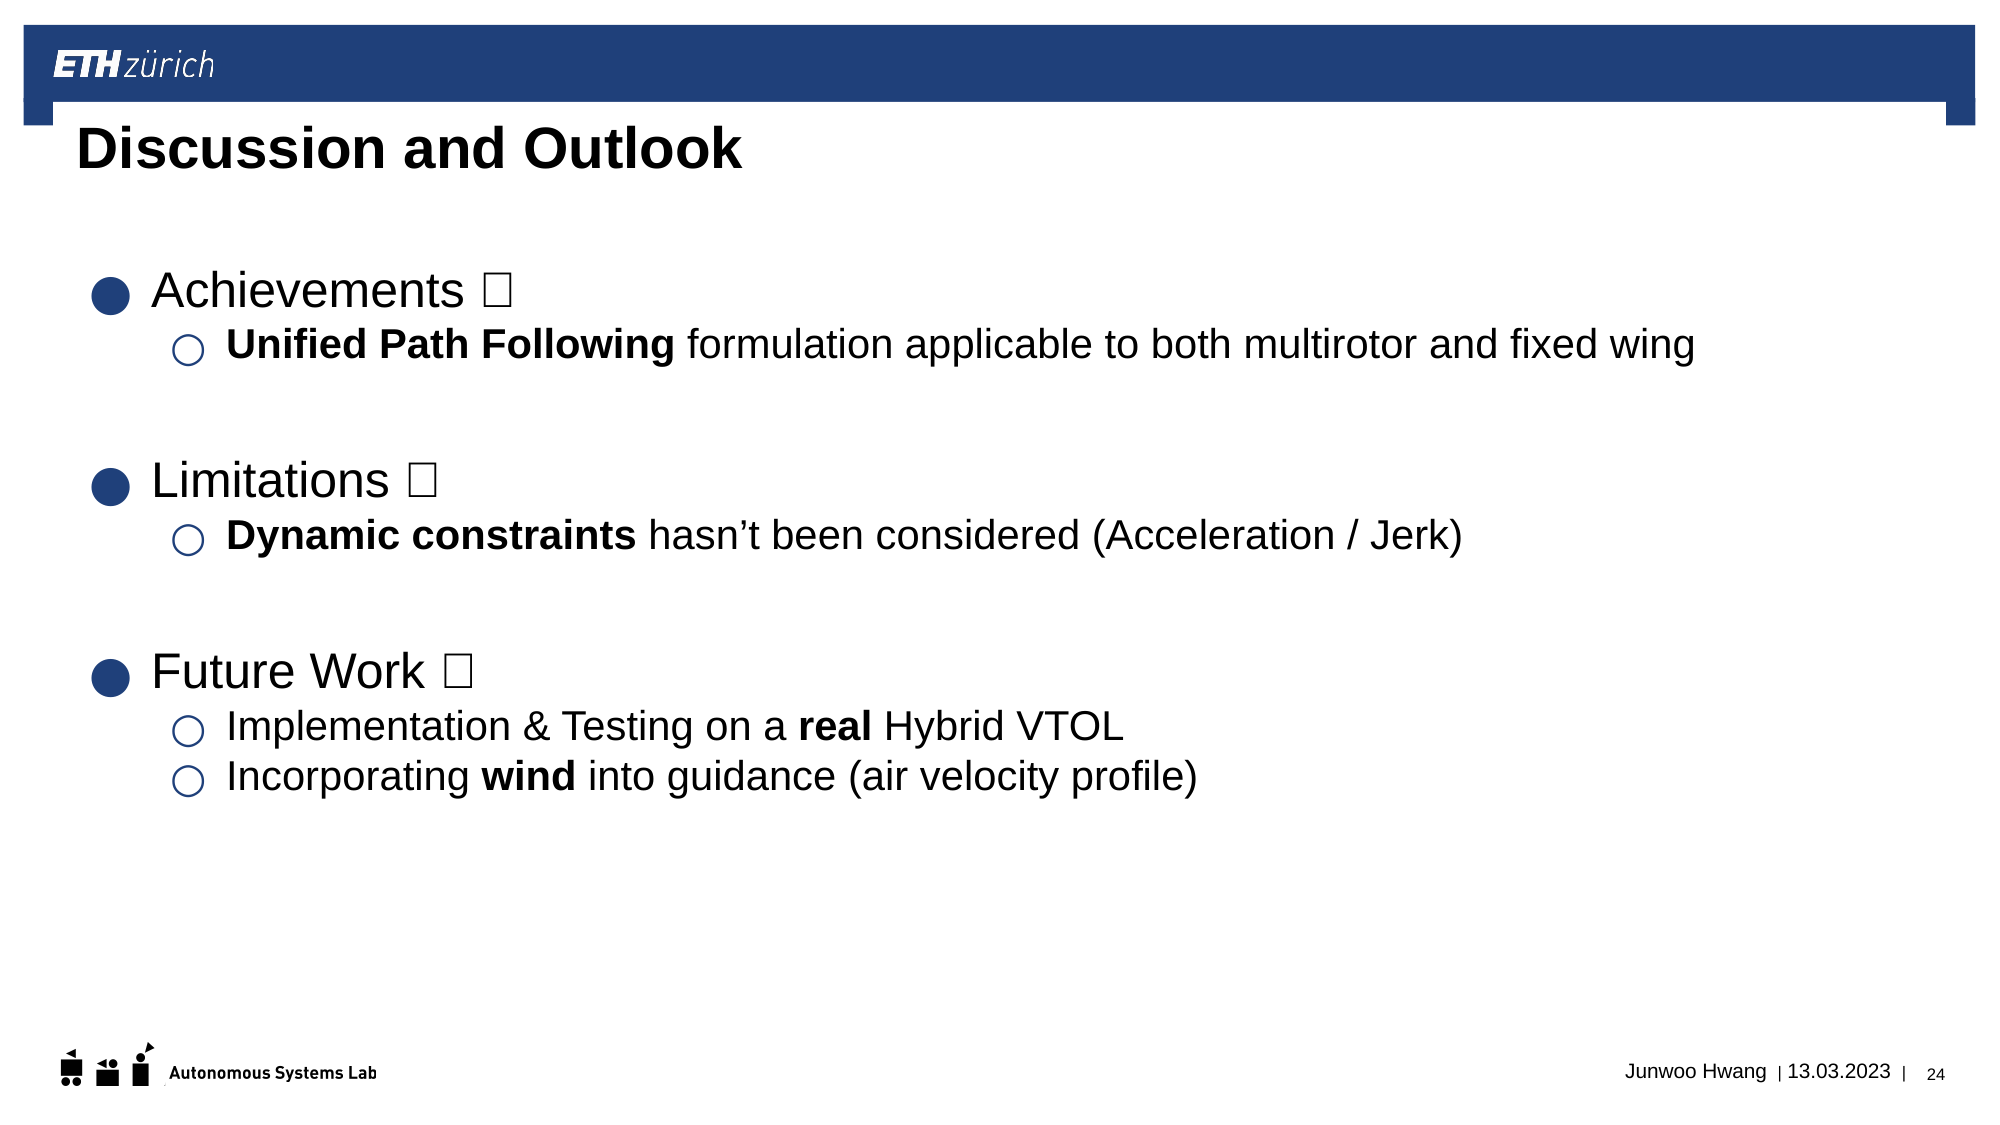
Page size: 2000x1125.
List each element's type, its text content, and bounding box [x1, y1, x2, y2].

slide_number ‹#› [1906, 1034, 1966, 1112]
picture [60, 1042, 376, 1089]
picture [53, 50, 213, 77]
title Discussion and Outlook [53, 101, 1946, 262]
list Achievements 🎉 Unified Path Following formulation applicable to both multirotor and fixed wing Limitations 🙈 Dynamic constraints hasn’t been considered (Acceleration / Jerk) Future Work 💪 Implementation & Testing on a real Hybrid VTOL Incorporating wind into guidance (air velocity profile) [53, 262, 1946, 1024]
